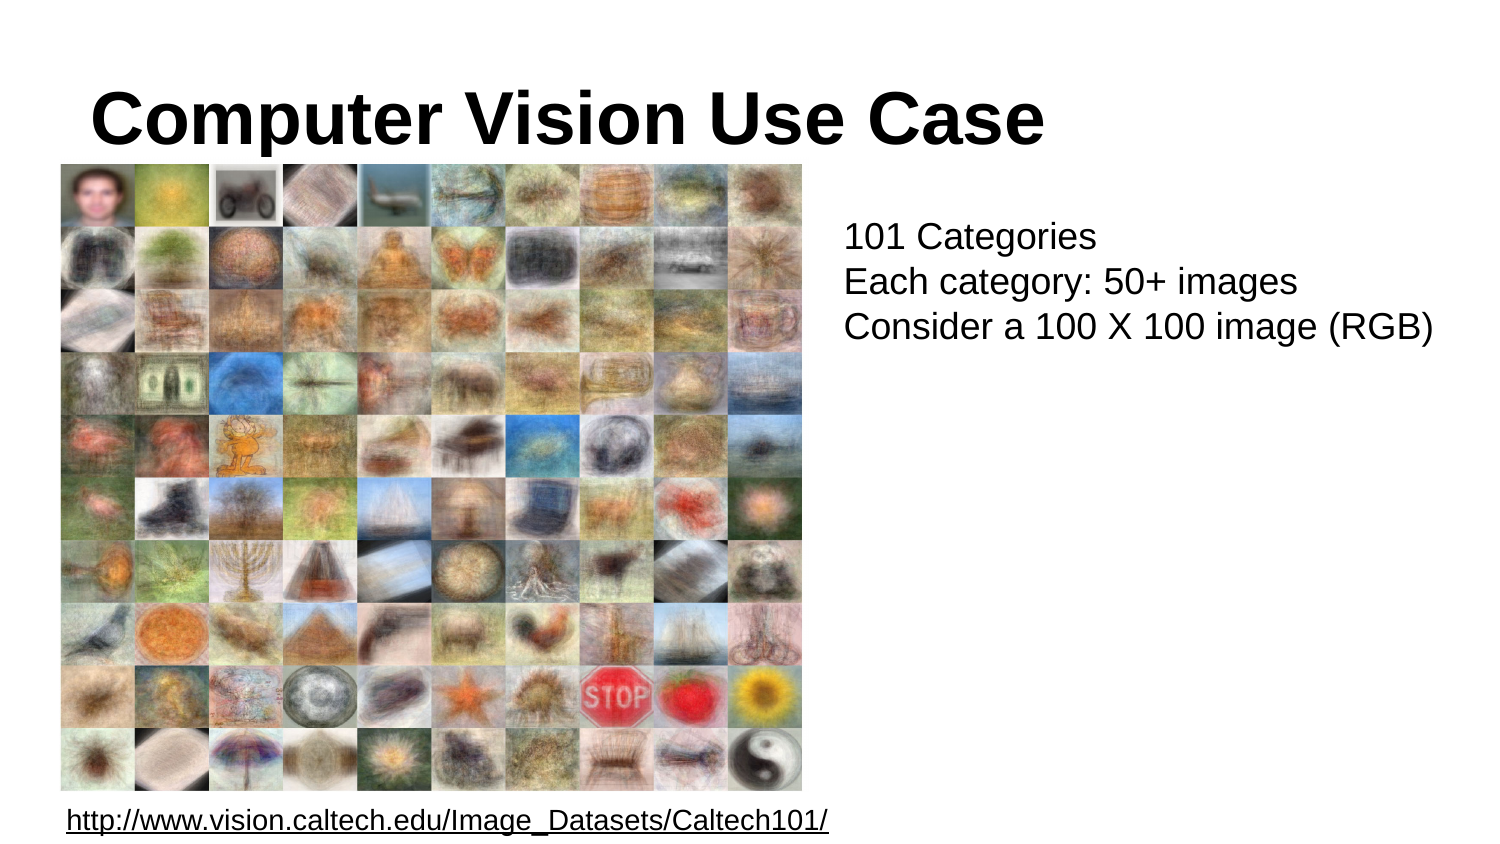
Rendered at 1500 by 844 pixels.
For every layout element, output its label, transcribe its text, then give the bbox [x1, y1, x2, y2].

text_box http://www.vision.caltech.edu/Image_Datasets/Caltech101/ [51, 785, 1426, 817]
list 101 Categories Each category: 50+ images Consider a 100 X 100 image (RGB) [828, 196, 1463, 808]
title Computer Vision Use Case [75, 33, 1425, 175]
picture [59, 157, 810, 792]
